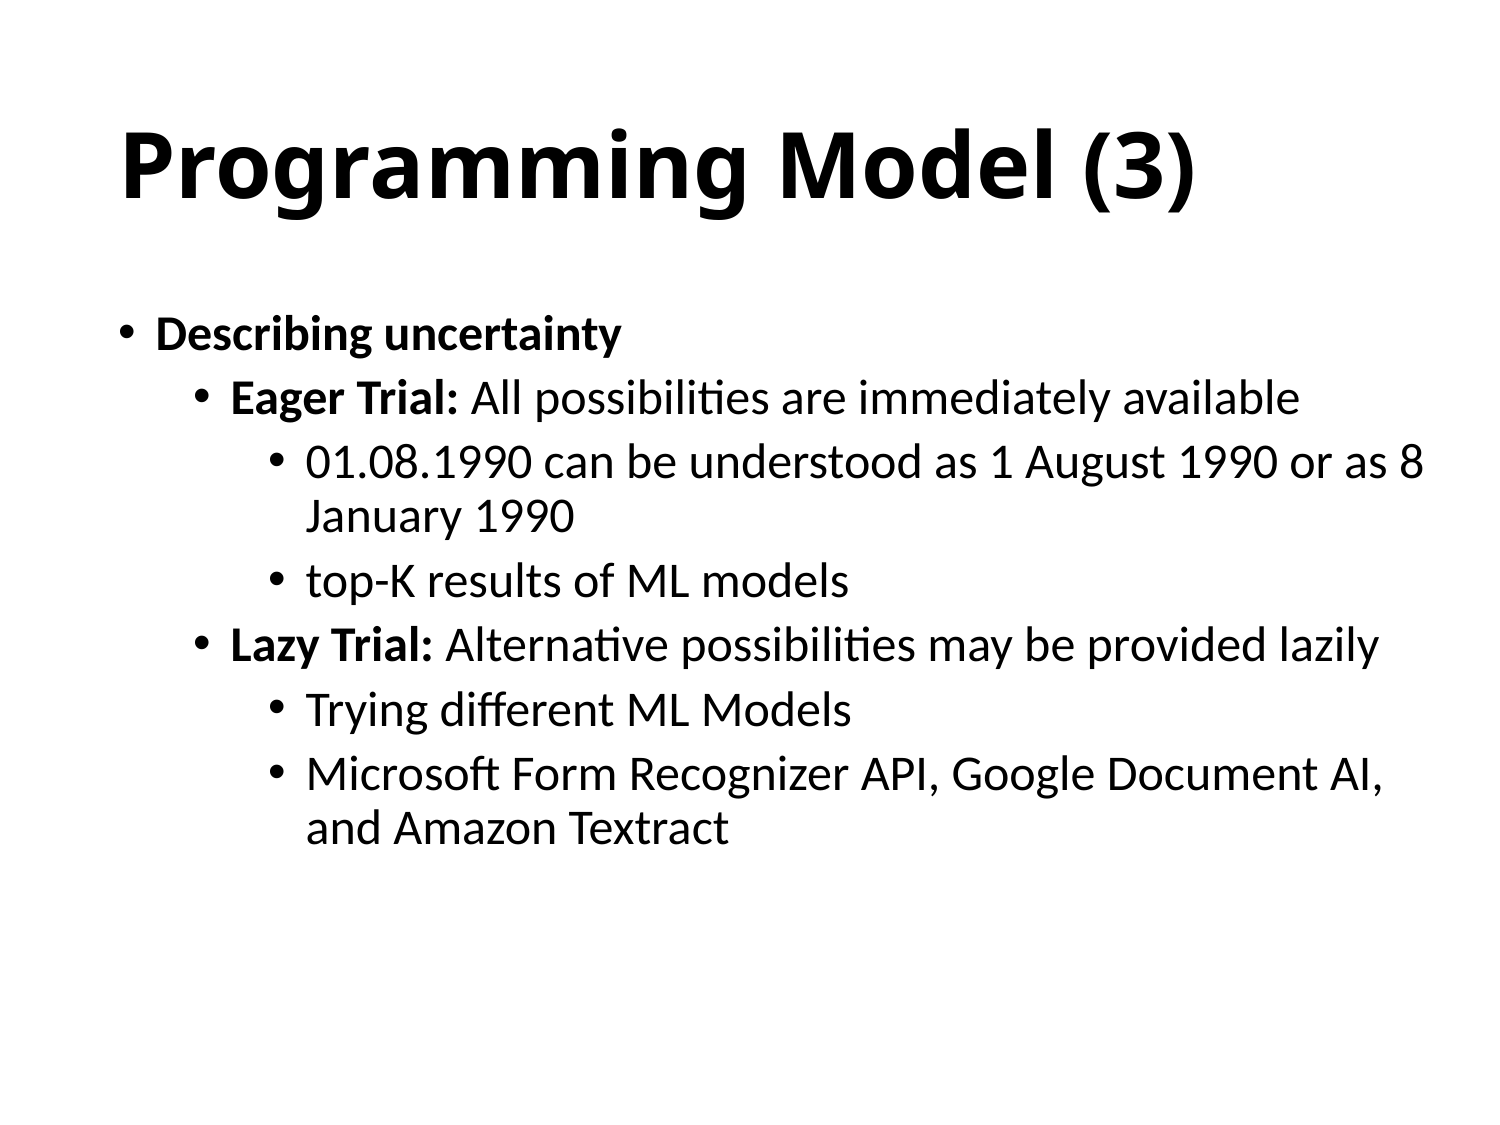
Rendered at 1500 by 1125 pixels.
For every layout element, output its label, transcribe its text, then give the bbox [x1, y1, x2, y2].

list Describing uncertainty Eager Trial: All possibilities are immediately available 01.08.1990 can be understood as 1 August 1990 or as 8 January 1990 top-K results of ML models Lazy Trial: Alternative possibilities may be provided lazily Trying different ML Models Microsoft Form Recognizer API, Google Document AI, and Amazon Textract [103, 299, 1467, 1105]
title Programming Model (3) [103, 59, 1397, 278]
